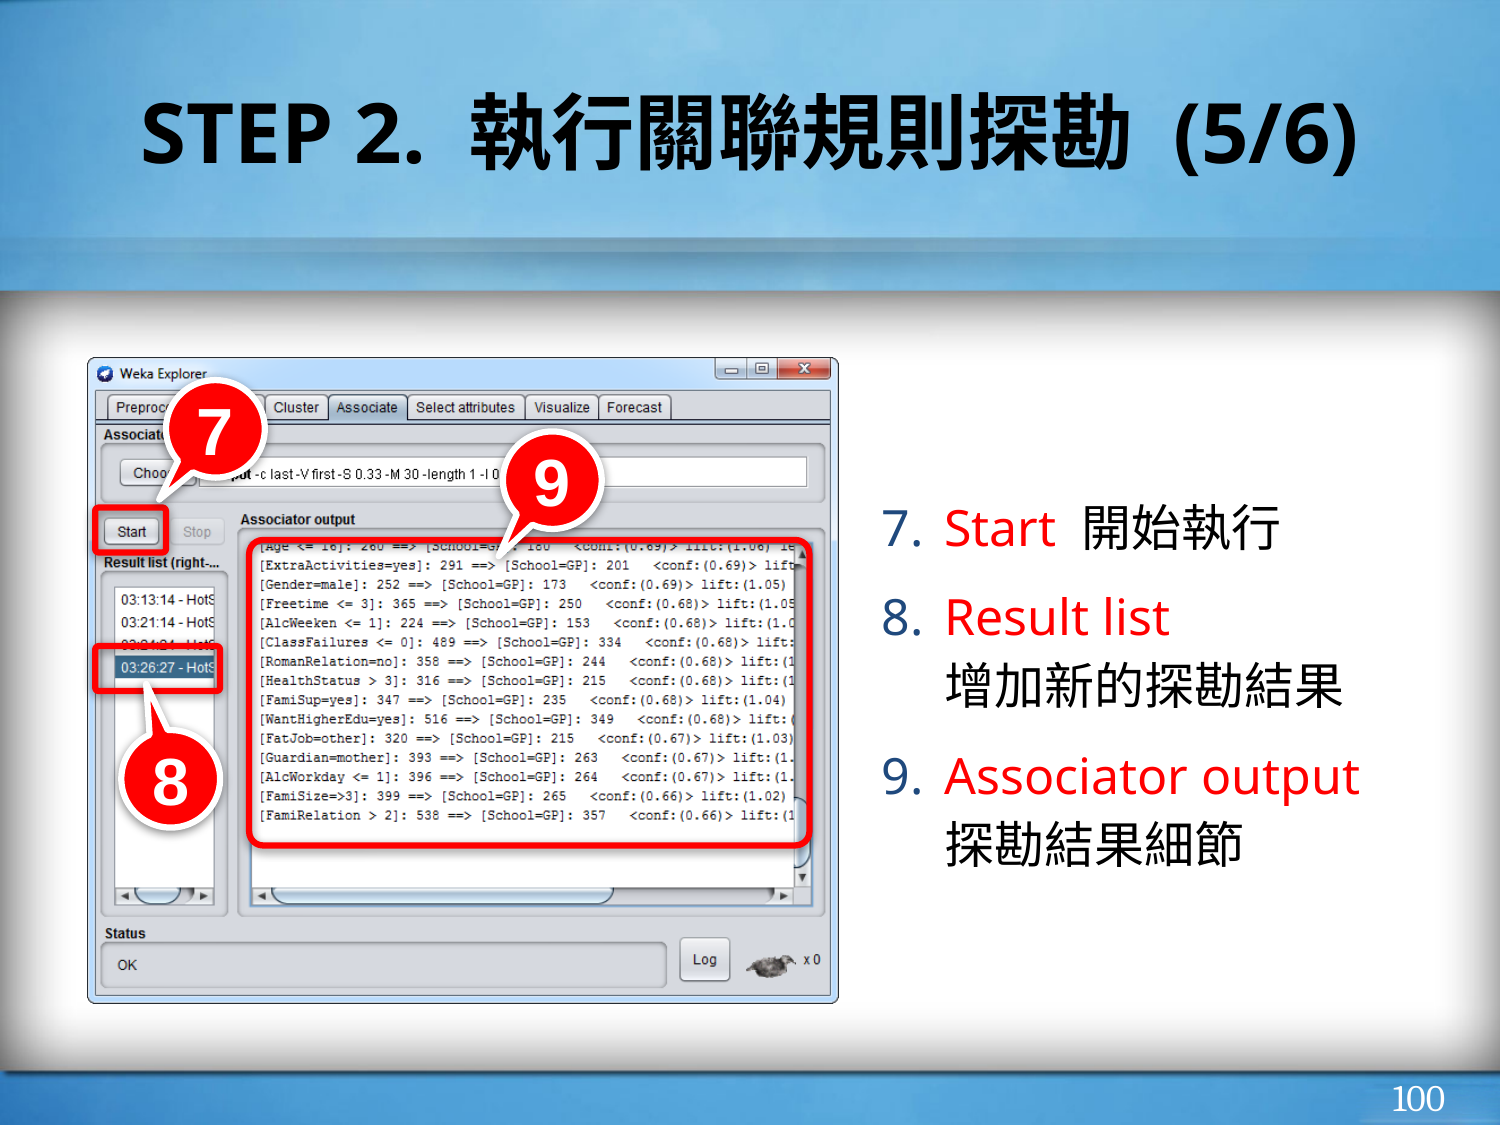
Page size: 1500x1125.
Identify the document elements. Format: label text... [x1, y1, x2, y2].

picture [0, 0, 1500, 1125]
list Start 開始執行 Result list 增加新的探勘結果 Associator output 探勘結果細節 [854, 293, 1432, 1067]
slide_number ‹#› [1350, 1074, 1488, 1118]
title STEP 2. 執行關聯規則探勘 (5/6) [78, 27, 1422, 232]
